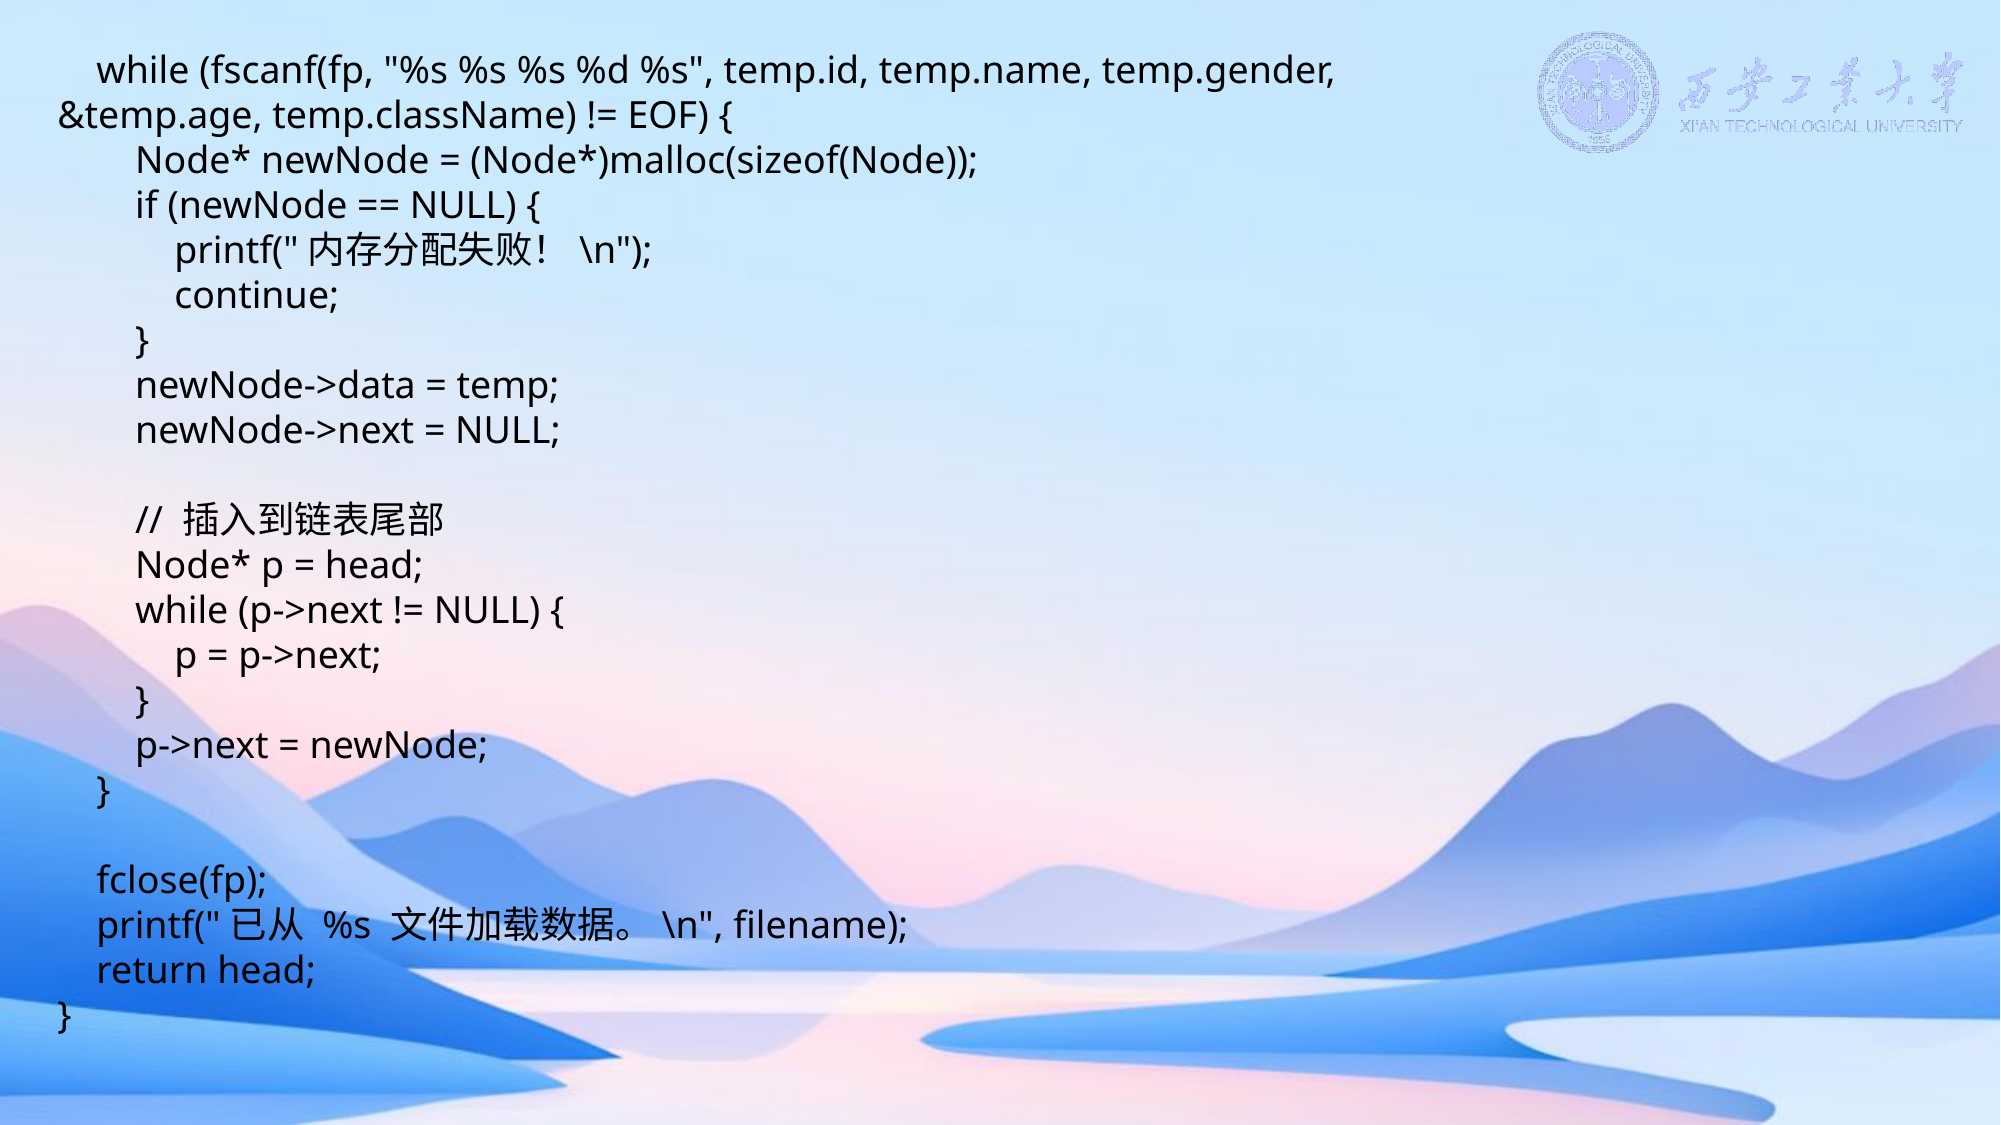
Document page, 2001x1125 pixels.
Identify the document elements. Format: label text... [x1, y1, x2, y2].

text_box while (fscanf(fp, "%s %s %s %d %s", temp.id, temp.name, temp.gender, &temp.age, temp.className) != EOF) { Node* newNode = (Node*)malloc(sizeof(Node)); if (newNode == NULL) { printf("内存分配失败！\n"); continue; } newNode->data = temp; newNode->next = NULL; // 插入到链表尾部 Node* p = head; while (p->next != NULL) { p = p->next; } p->next = newNode; } fclose(fp); printf("已从 %s 文件加载数据。\n", filename); return head; } [42, 39, 1424, 1089]
picture [0, 0, 2000, 1125]
